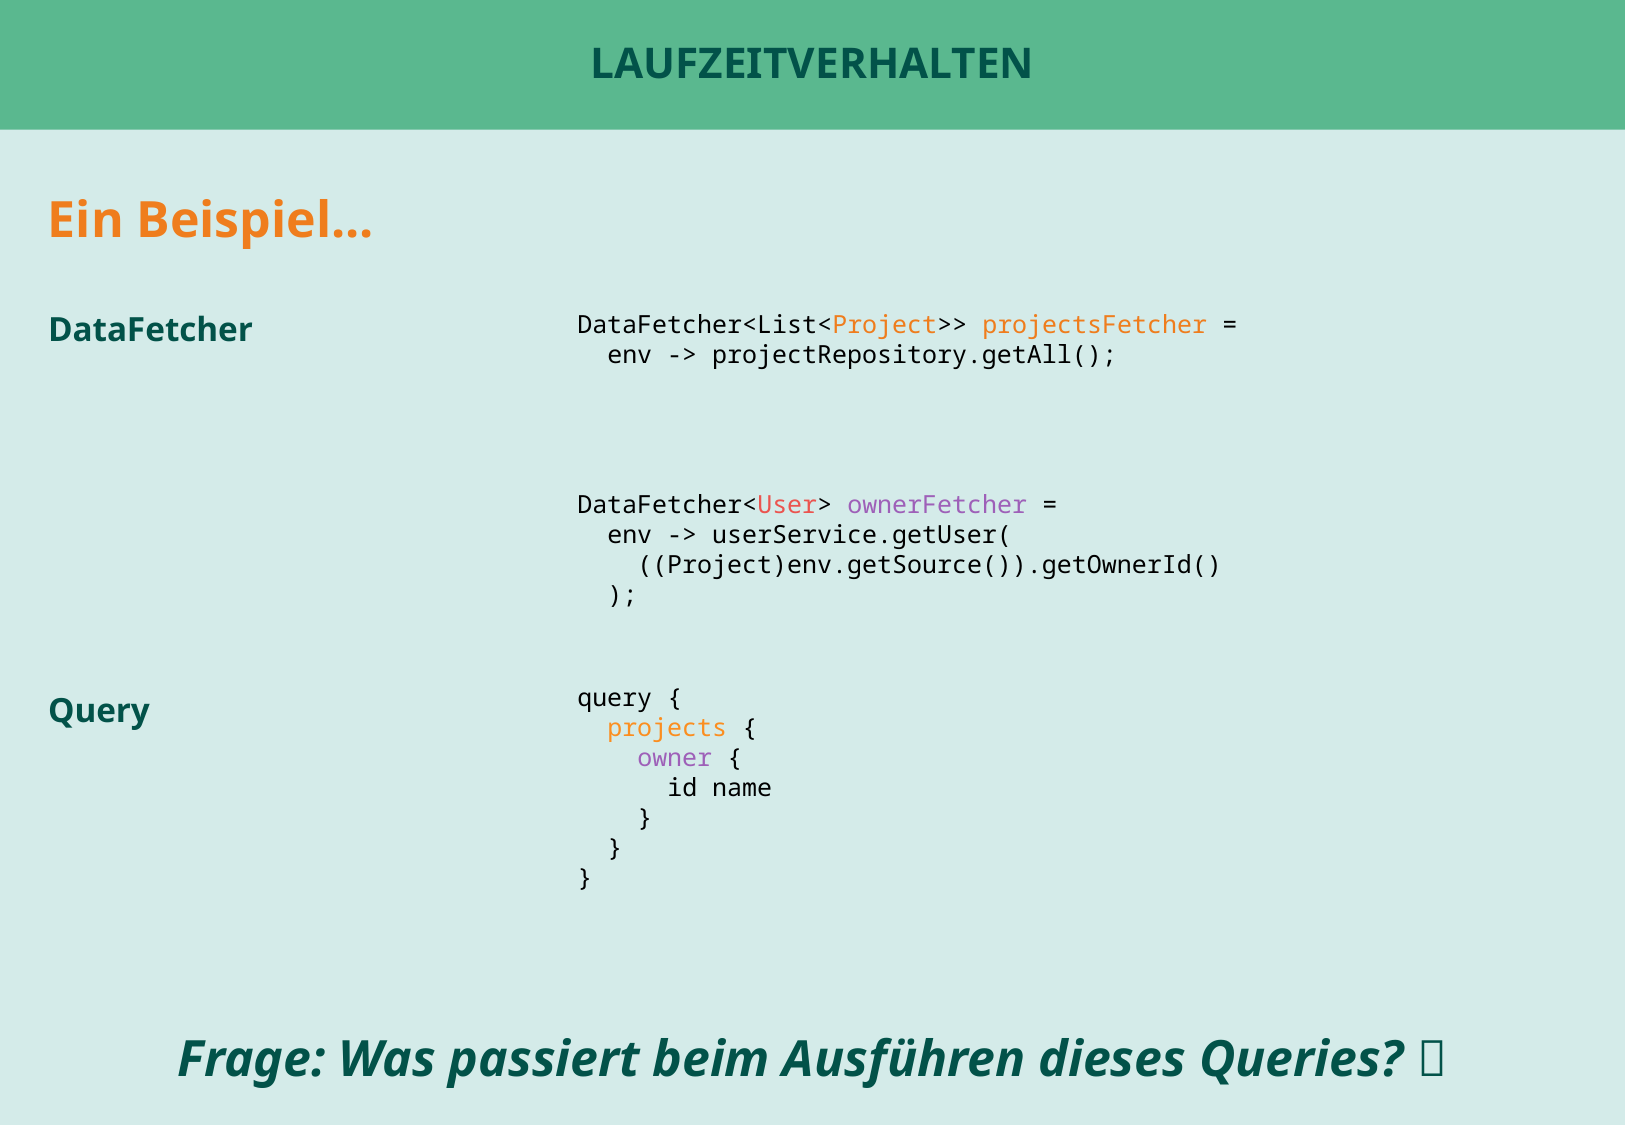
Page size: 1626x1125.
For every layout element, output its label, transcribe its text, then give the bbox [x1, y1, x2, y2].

text_box DataFetcher [33, 301, 434, 356]
text_box Query [33, 682, 434, 737]
text_box query { projects { owner { id name } } } [562, 674, 1625, 899]
text_box Ein Beispiel... [33, 168, 1592, 255]
text_box DataFetcher<List<Project>> projectsFetcher = env -> projectRepository.getAll(); DataFetcher<User> ownerFetcher = env -> userService.getUser( ((Project)env.getSource()).getOwnerId() ); [562, 301, 1625, 646]
title Laufzeitverhalten [0, 0, 1625, 130]
text_box Frage: Was passiert beim Ausführen dieses Queries? 🤔 [0, 1006, 1625, 1094]
